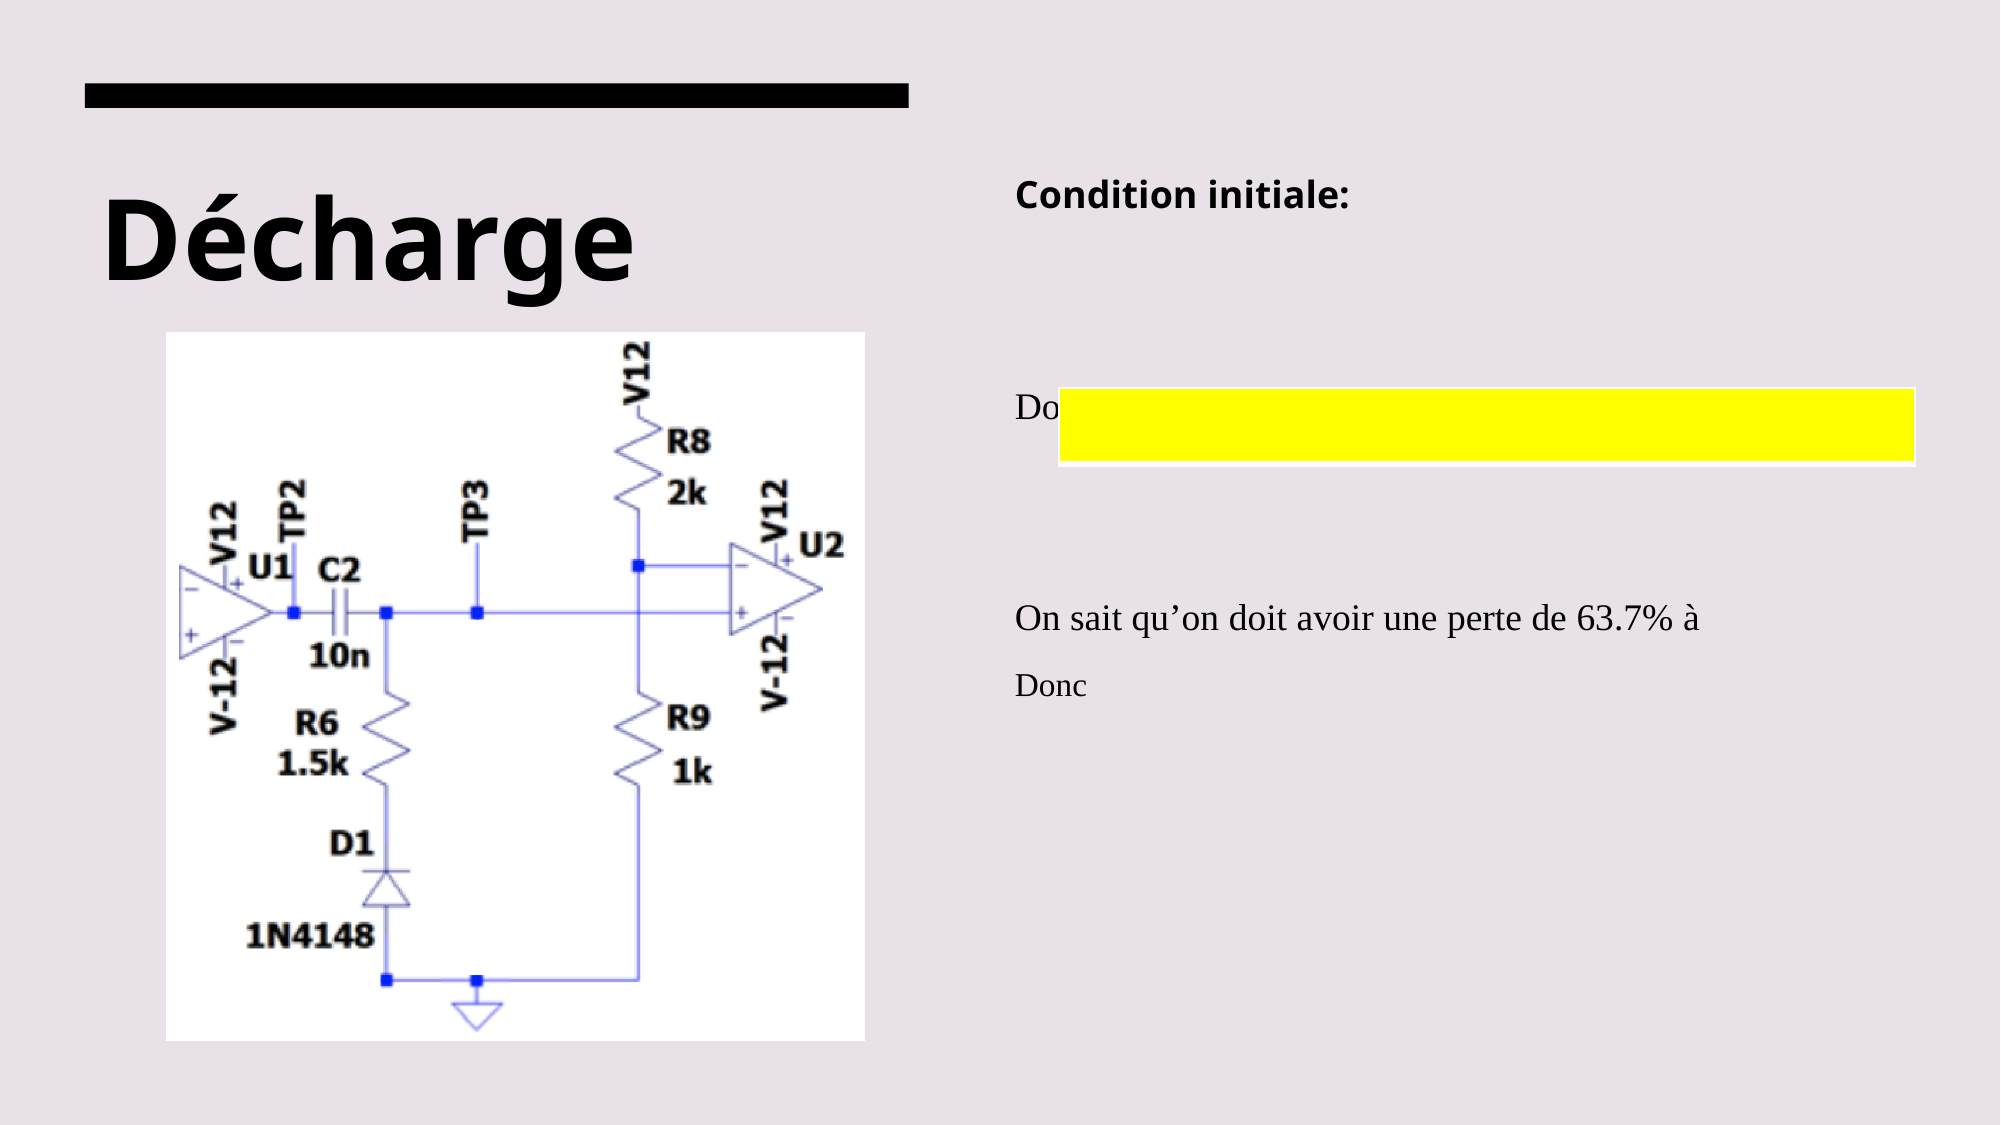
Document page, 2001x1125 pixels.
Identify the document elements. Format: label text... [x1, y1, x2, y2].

title Décharge [84, 160, 909, 960]
picture [166, 332, 866, 1041]
